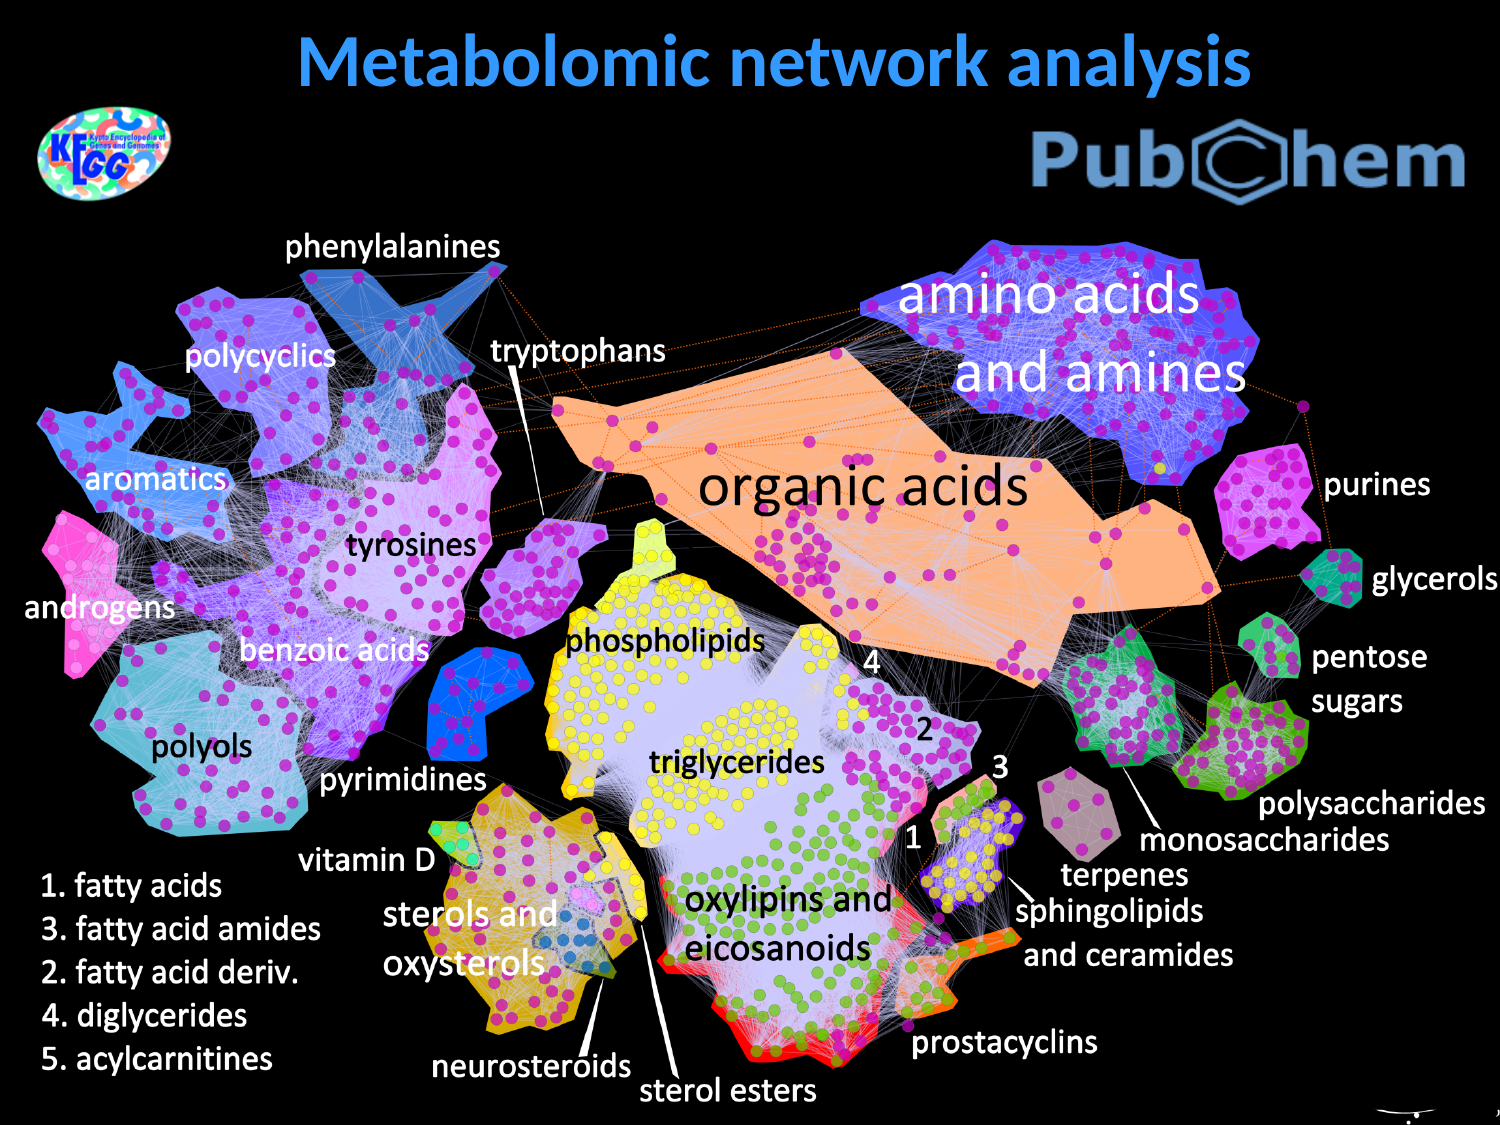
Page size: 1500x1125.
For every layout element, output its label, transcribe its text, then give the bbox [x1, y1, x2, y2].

text_box Metabolomic network analysis [0, 0, 1500, 113]
picture [1012, 112, 1482, 208]
picture [37, 106, 172, 202]
picture [0, 224, 1500, 1125]
